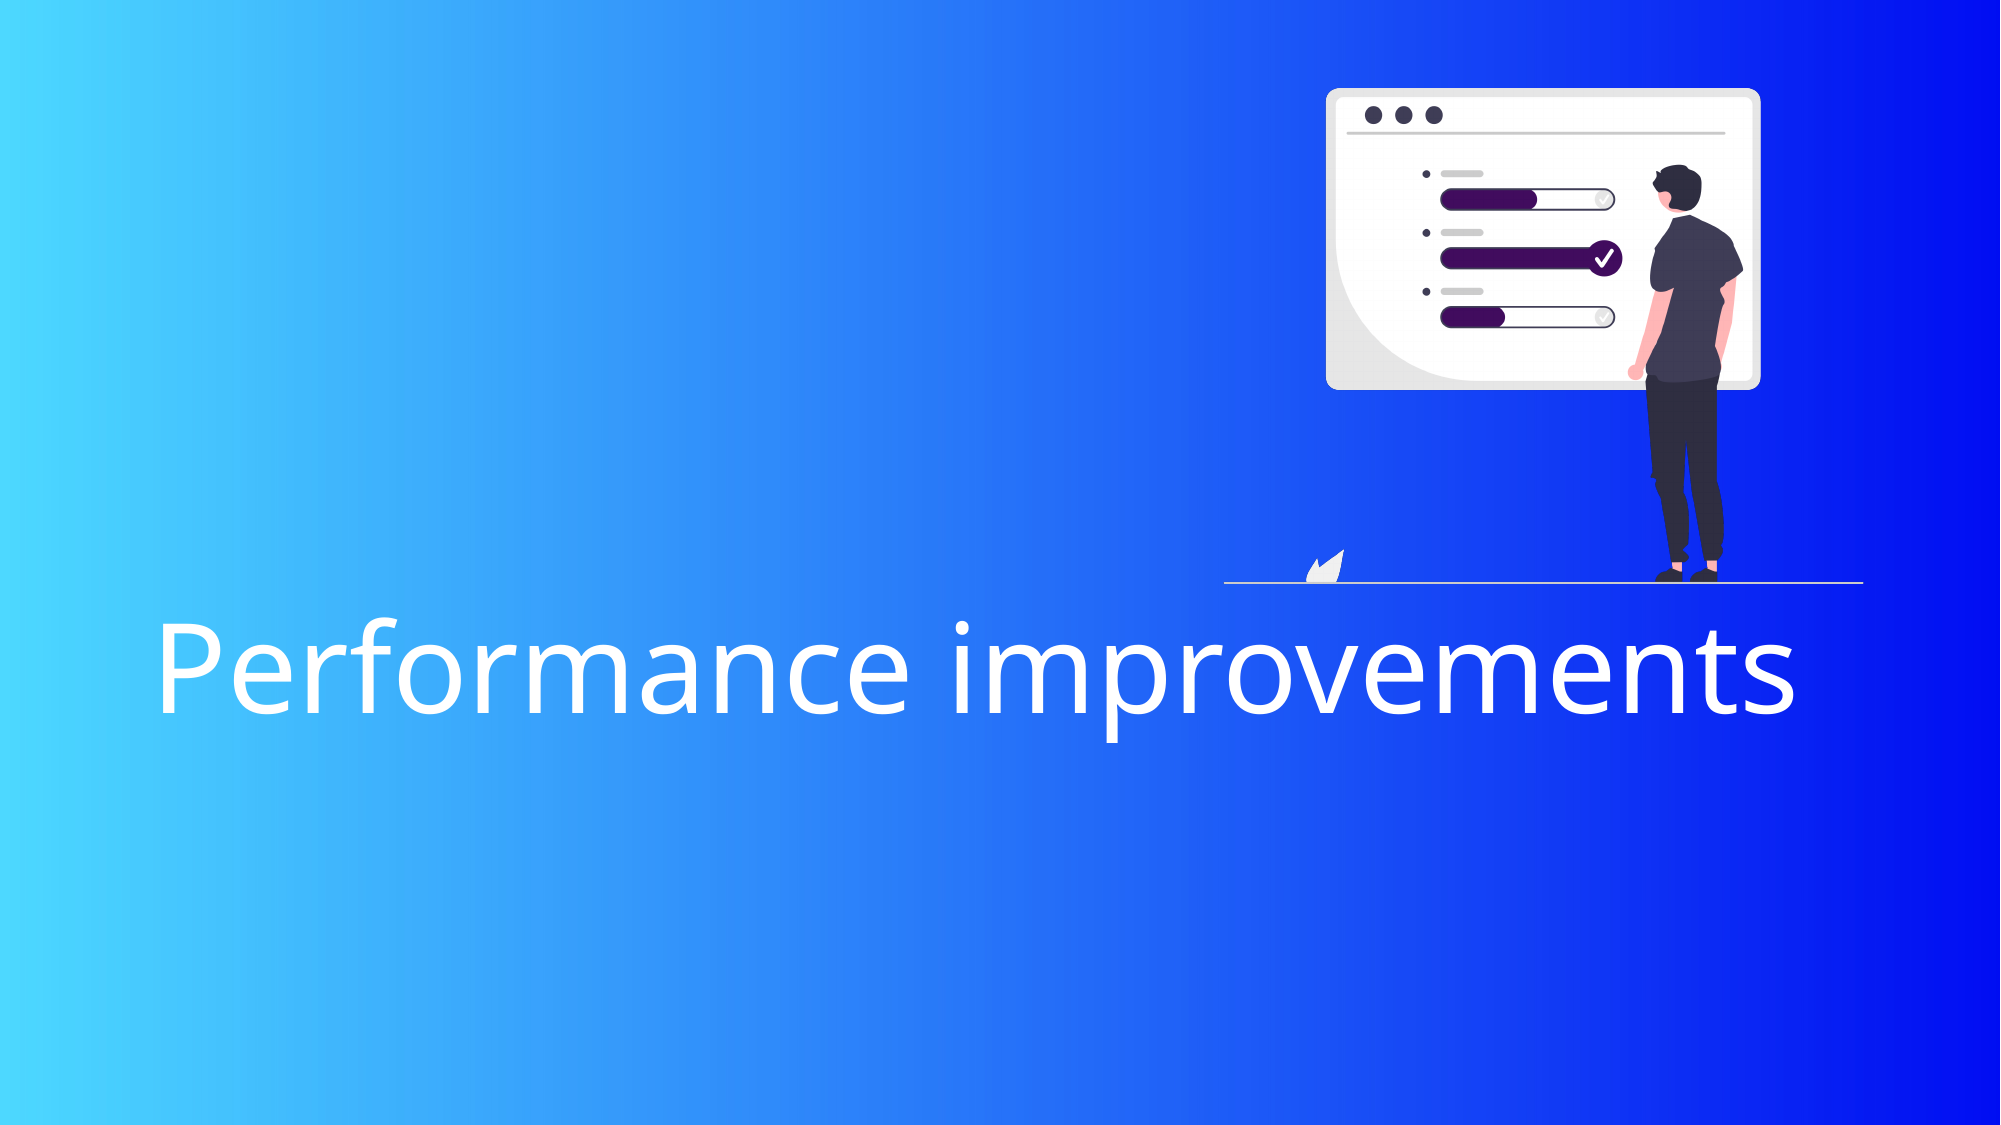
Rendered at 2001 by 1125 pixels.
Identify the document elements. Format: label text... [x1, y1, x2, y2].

picture [0, 0, 2000, 1125]
title Performance improvements [136, 280, 1862, 749]
